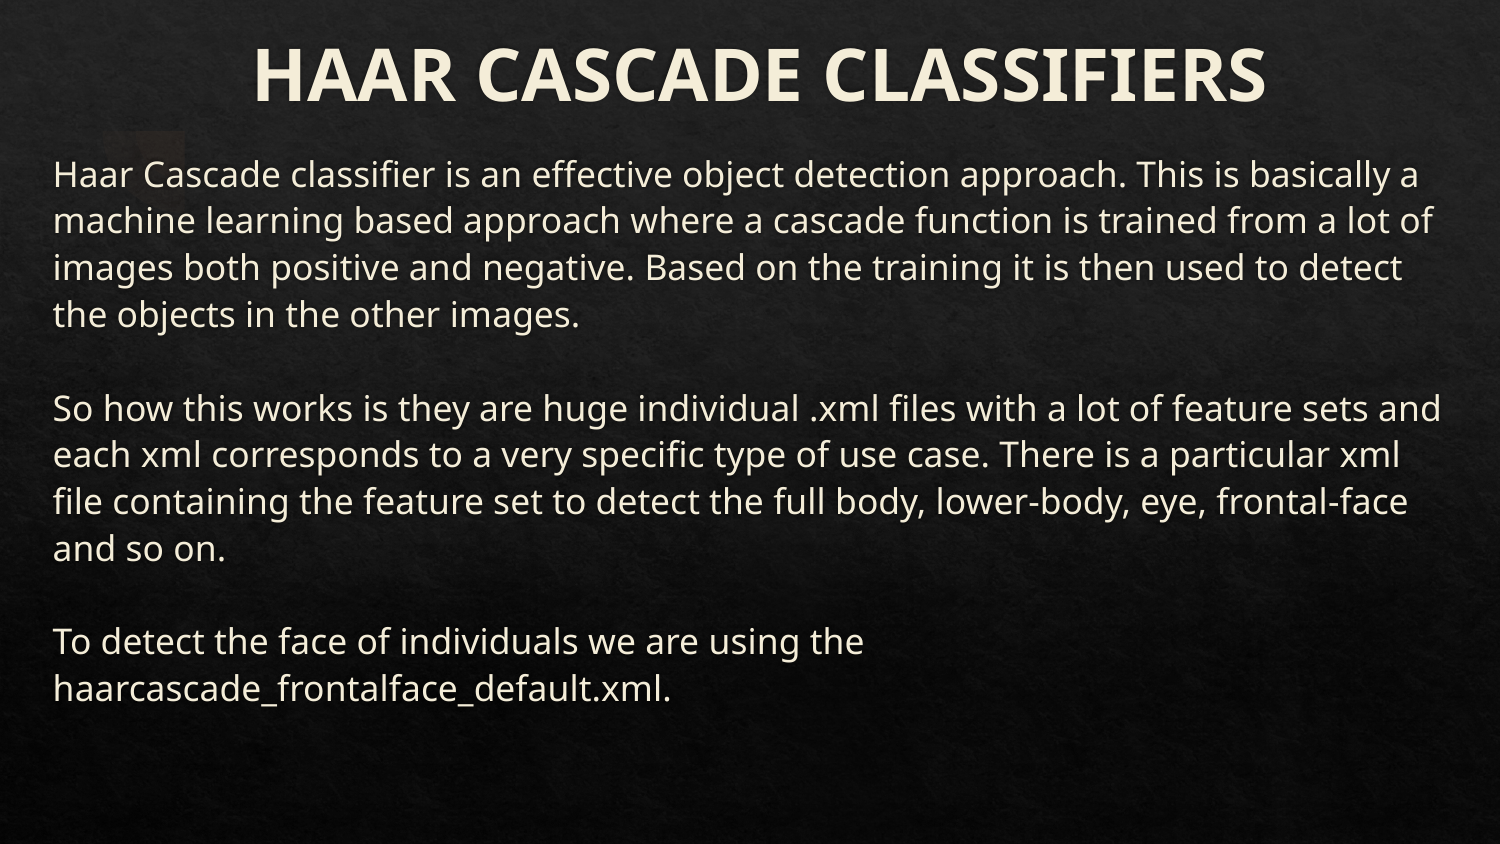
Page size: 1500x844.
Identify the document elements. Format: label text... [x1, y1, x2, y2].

picture [0, 0, 1500, 844]
title HAAR CASCADE CLASSIFIERS [55, 27, 1465, 132]
list Haar Cascade classifier is an effective object detection approach. This is basically a machine learning based approach where a cascade function is trained from a lot of images both positive and negative. Based on the training it is then used to detect the objects in the other images. So how this works is they are huge individual .xml files with a lot of feature sets and each xml corresponds to a very specific type of use case. There is a particular xml file containing the feature set to detect the full body, lower-body, eye, frontal-face and so on. To detect the face of individuals we are using the haarcascade_frontalface_default.xml. [41, 136, 1465, 795]
